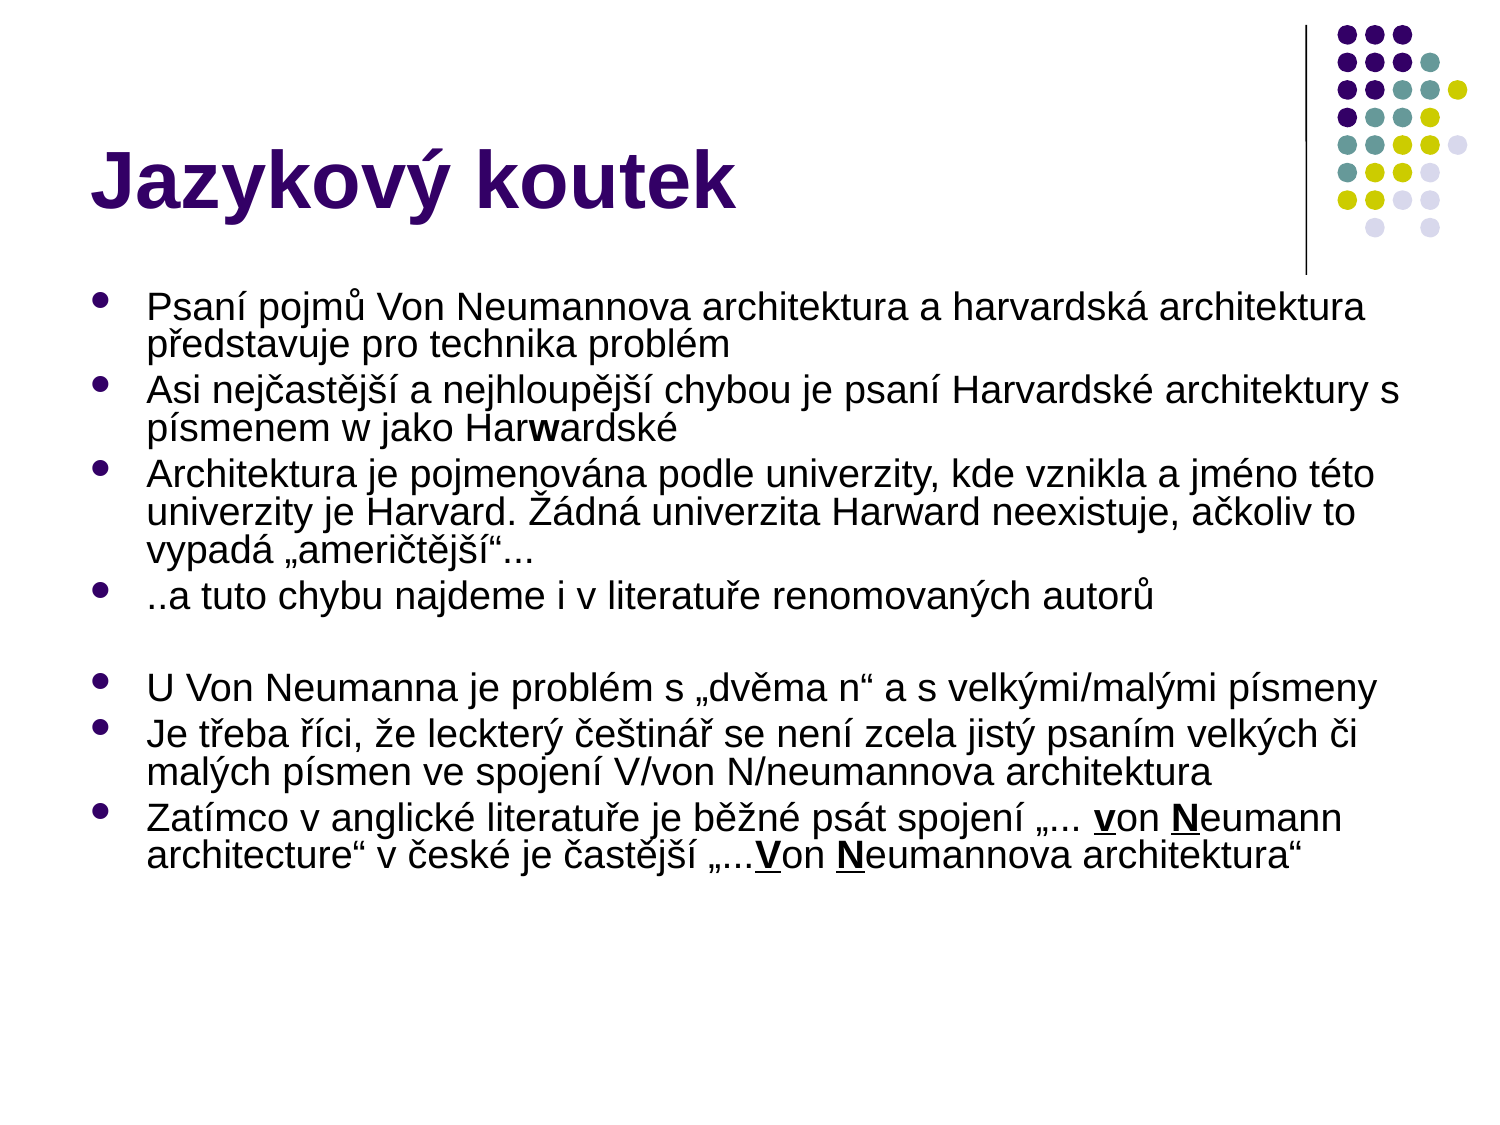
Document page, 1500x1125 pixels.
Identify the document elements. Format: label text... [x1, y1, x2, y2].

title Jazykový koutek [75, 20, 1313, 233]
list Psaní pojmů Von Neumannova architektura a harvardská architektura představuje pro technika problém Asi nejčastější a nejhloupější chybou je psaní Harvardské architektury s písmenem w jako Harwardské Architektura je pojmenována podle univerzity, kde vznikla a jméno této univerzity je Harvard. Žádná univerzita Harward neexistuje, ačkoliv to vypadá „američtější“... ..a tuto chybu najdeme i v literatuře renomovaných autorů U Von Neumanna je problém s „dvěma n“ a s velkými/malými písmeny Je třeba říci, že leckterý češtinář se není zcela jistý psaním velkých či malých písmen ve spojení V/von N/neumannova architektura Zatímco v anglické literatuře je běžné psát spojení „... von Neumann architecture“ v české je častější „...Von Neumannova architektura“ [75, 282, 1425, 1006]
